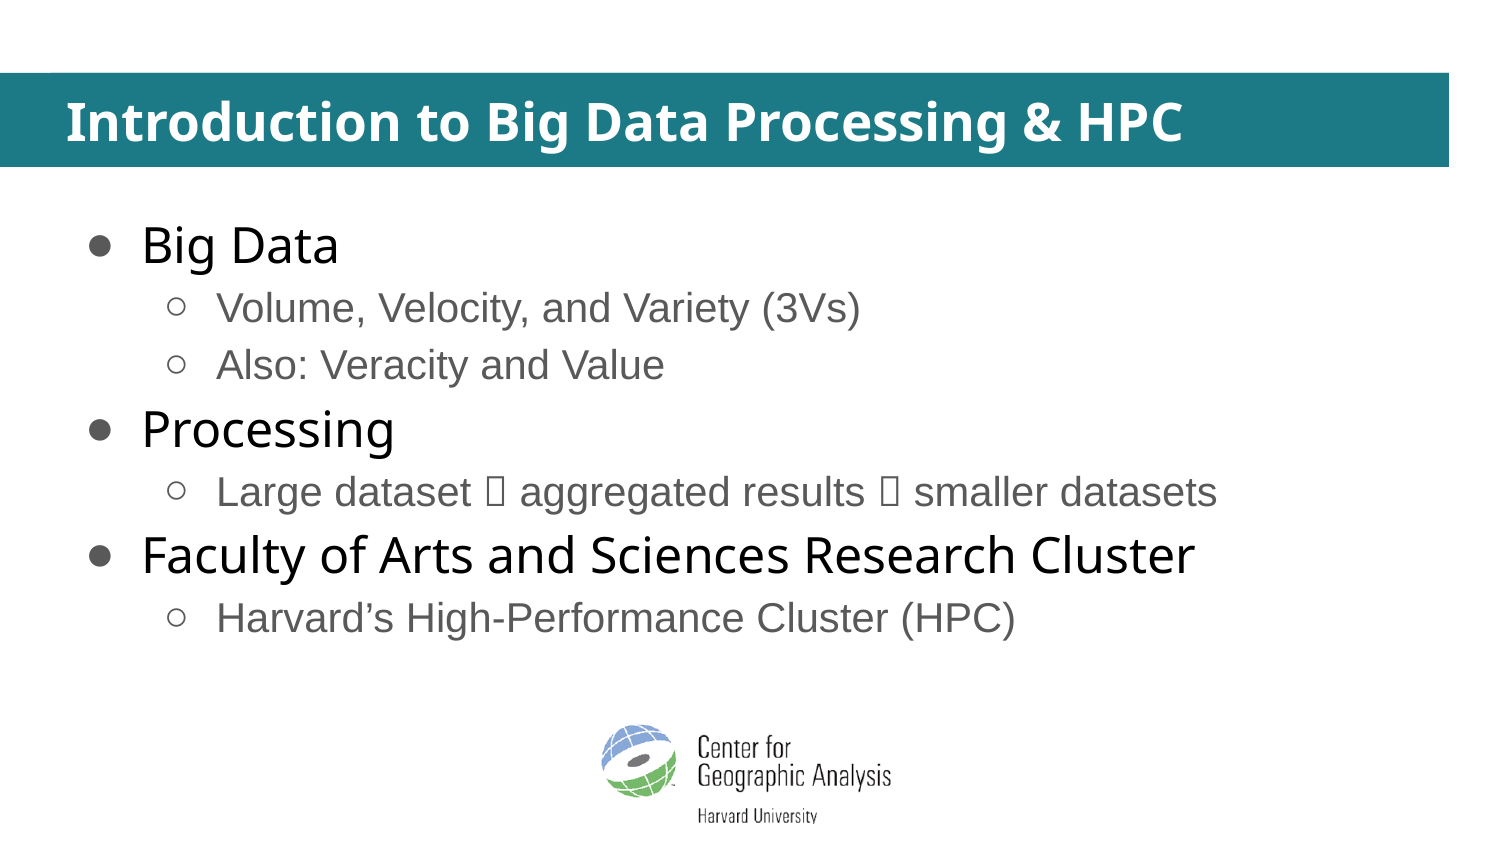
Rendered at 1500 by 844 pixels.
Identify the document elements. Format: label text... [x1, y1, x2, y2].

picture [601, 722, 891, 824]
title Introduction to Big Data Processing & HPC [51, 72, 1449, 167]
list Big Data Volume, Velocity, and Variety (3Vs) Also: Veracity and Value Processing Large dataset  aggregated results  smaller datasets Faculty of Arts and Sciences Research Cluster Harvard’s High-Performance Cluster (HPC) [51, 189, 1449, 701]
